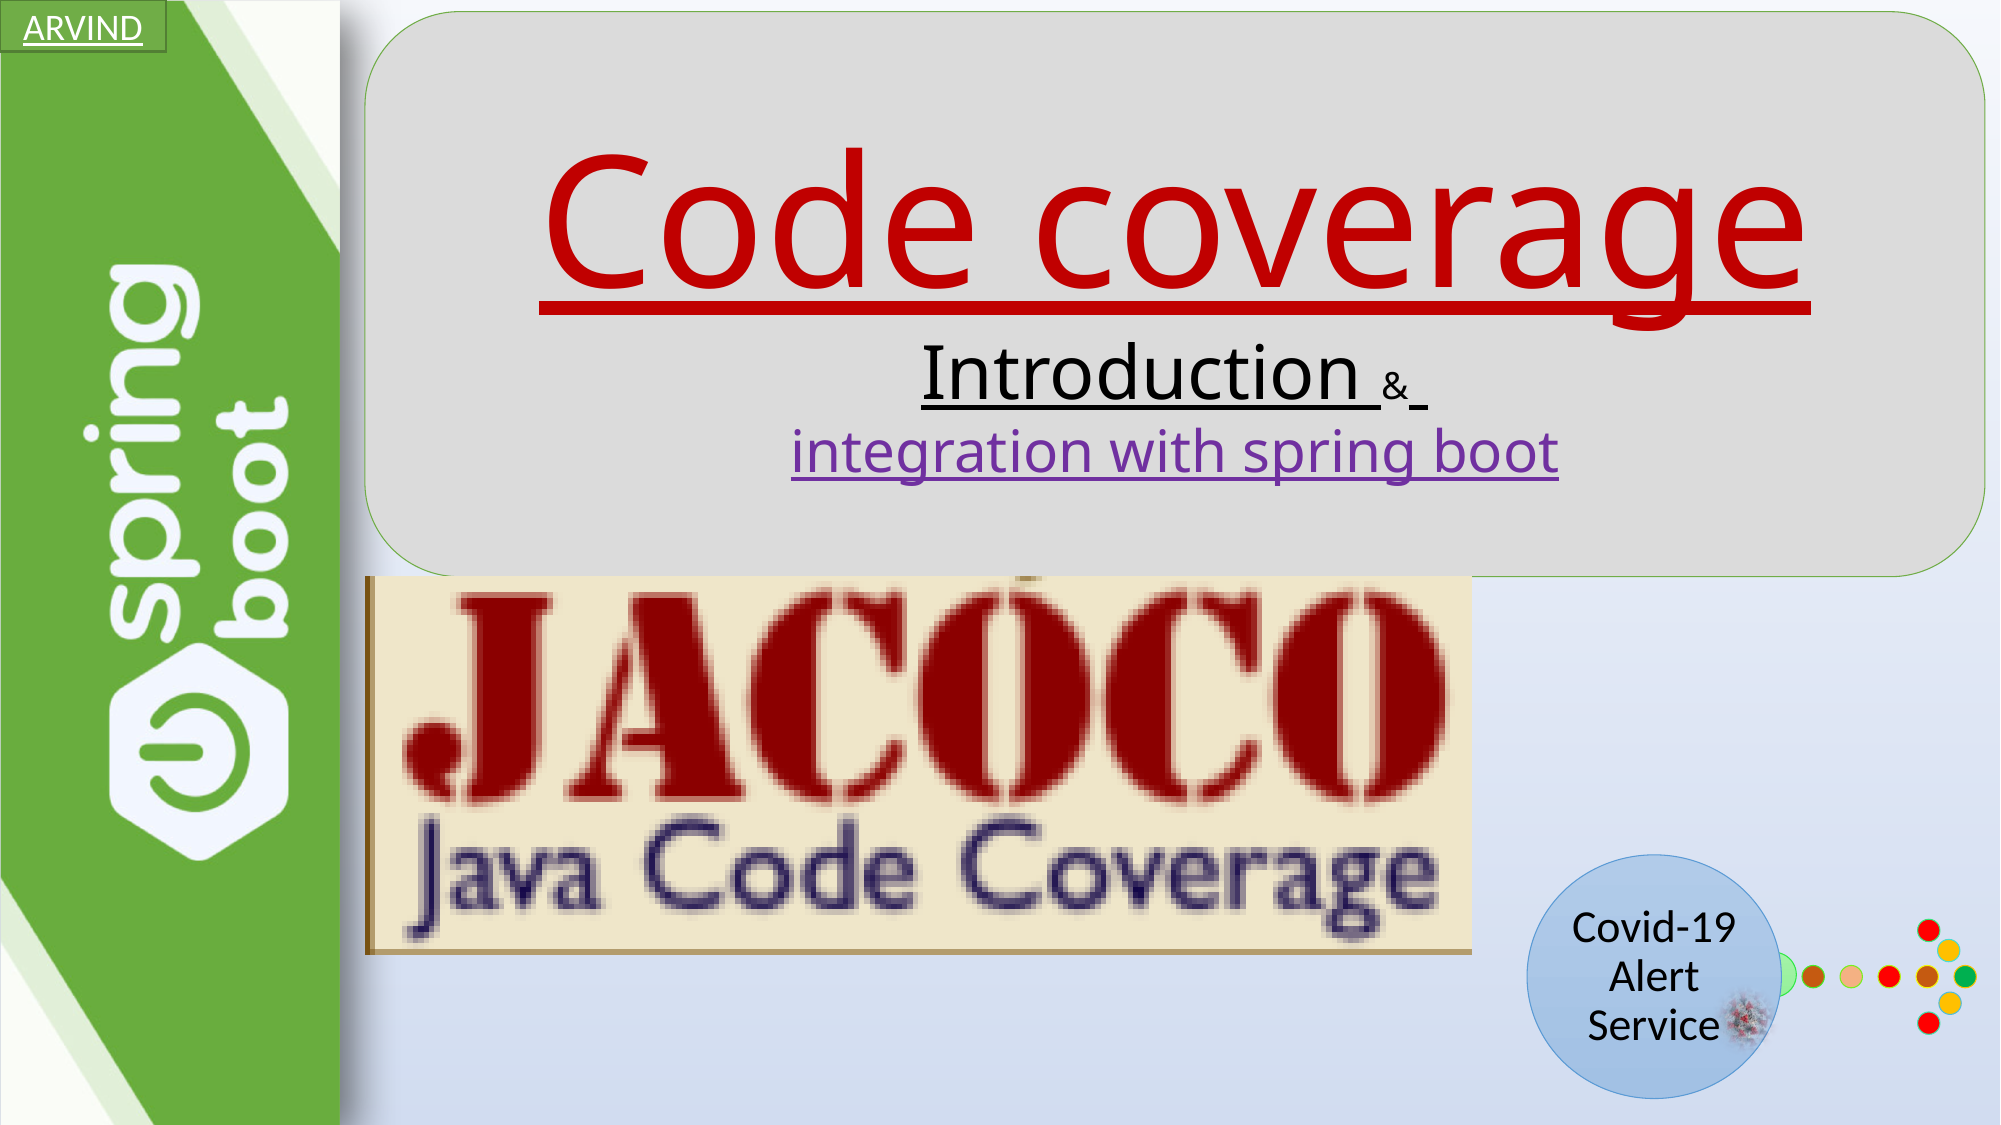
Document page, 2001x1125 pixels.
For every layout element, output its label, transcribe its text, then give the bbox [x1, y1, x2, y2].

text_box Code coverage Introduction & integration with spring boot [364, 11, 1986, 578]
text_box ARVIND [0, 0, 167, 53]
picture [1705, 976, 1786, 1064]
picture [0, 2, 1472, 1124]
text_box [1461, 863, 2000, 1090]
